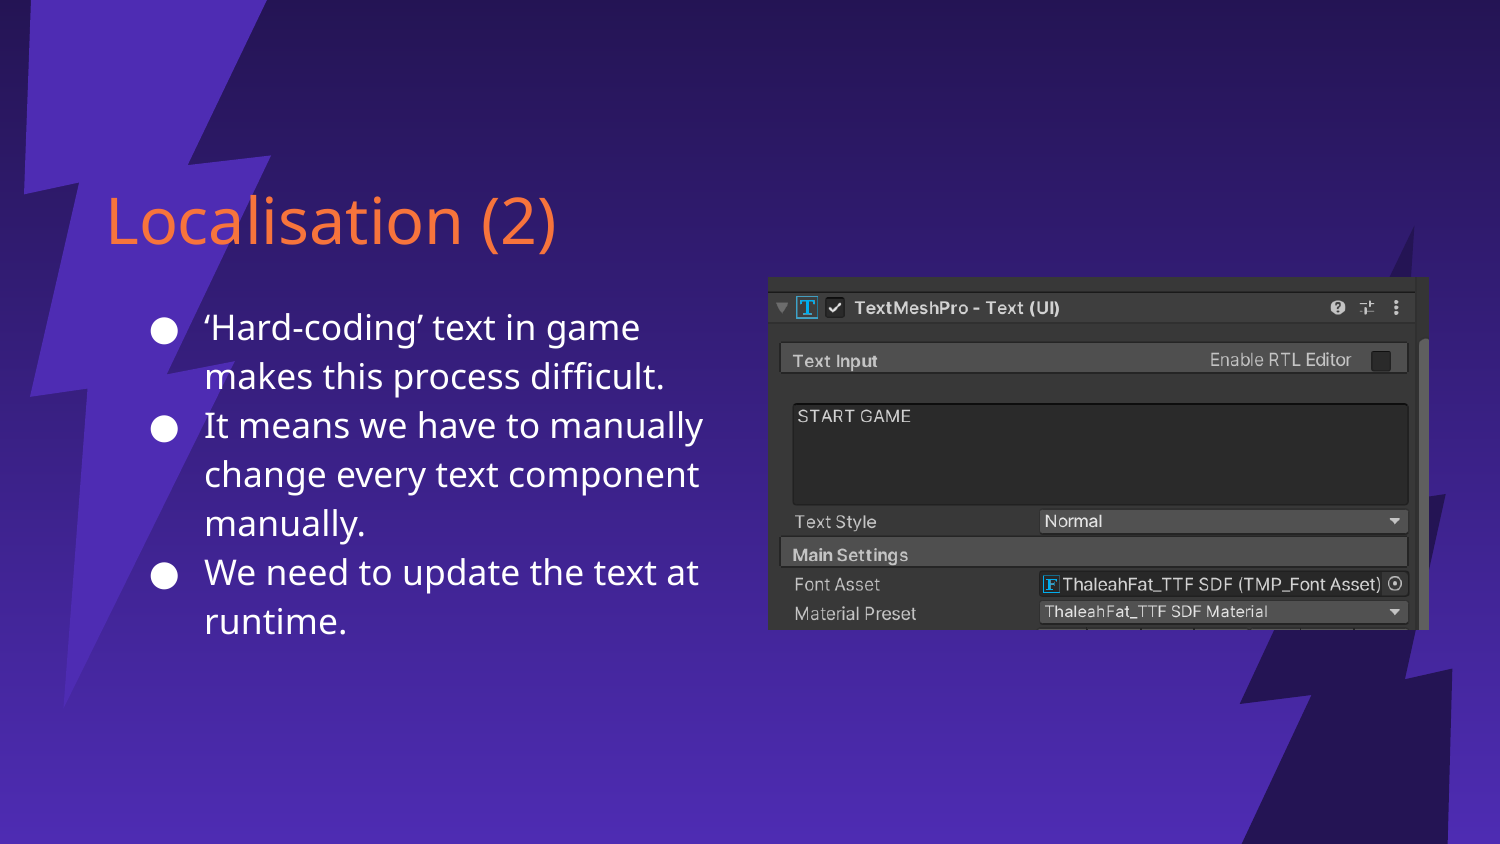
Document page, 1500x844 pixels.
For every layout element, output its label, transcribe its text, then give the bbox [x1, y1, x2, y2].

title Localisation (2) [90, 158, 1160, 278]
picture [767, 277, 1429, 631]
subtitle ‘Hard-coding’ text in game makes this process difficult. It means we have to manually change every text component manually. We need to update the text at runtime. [114, 284, 729, 778]
